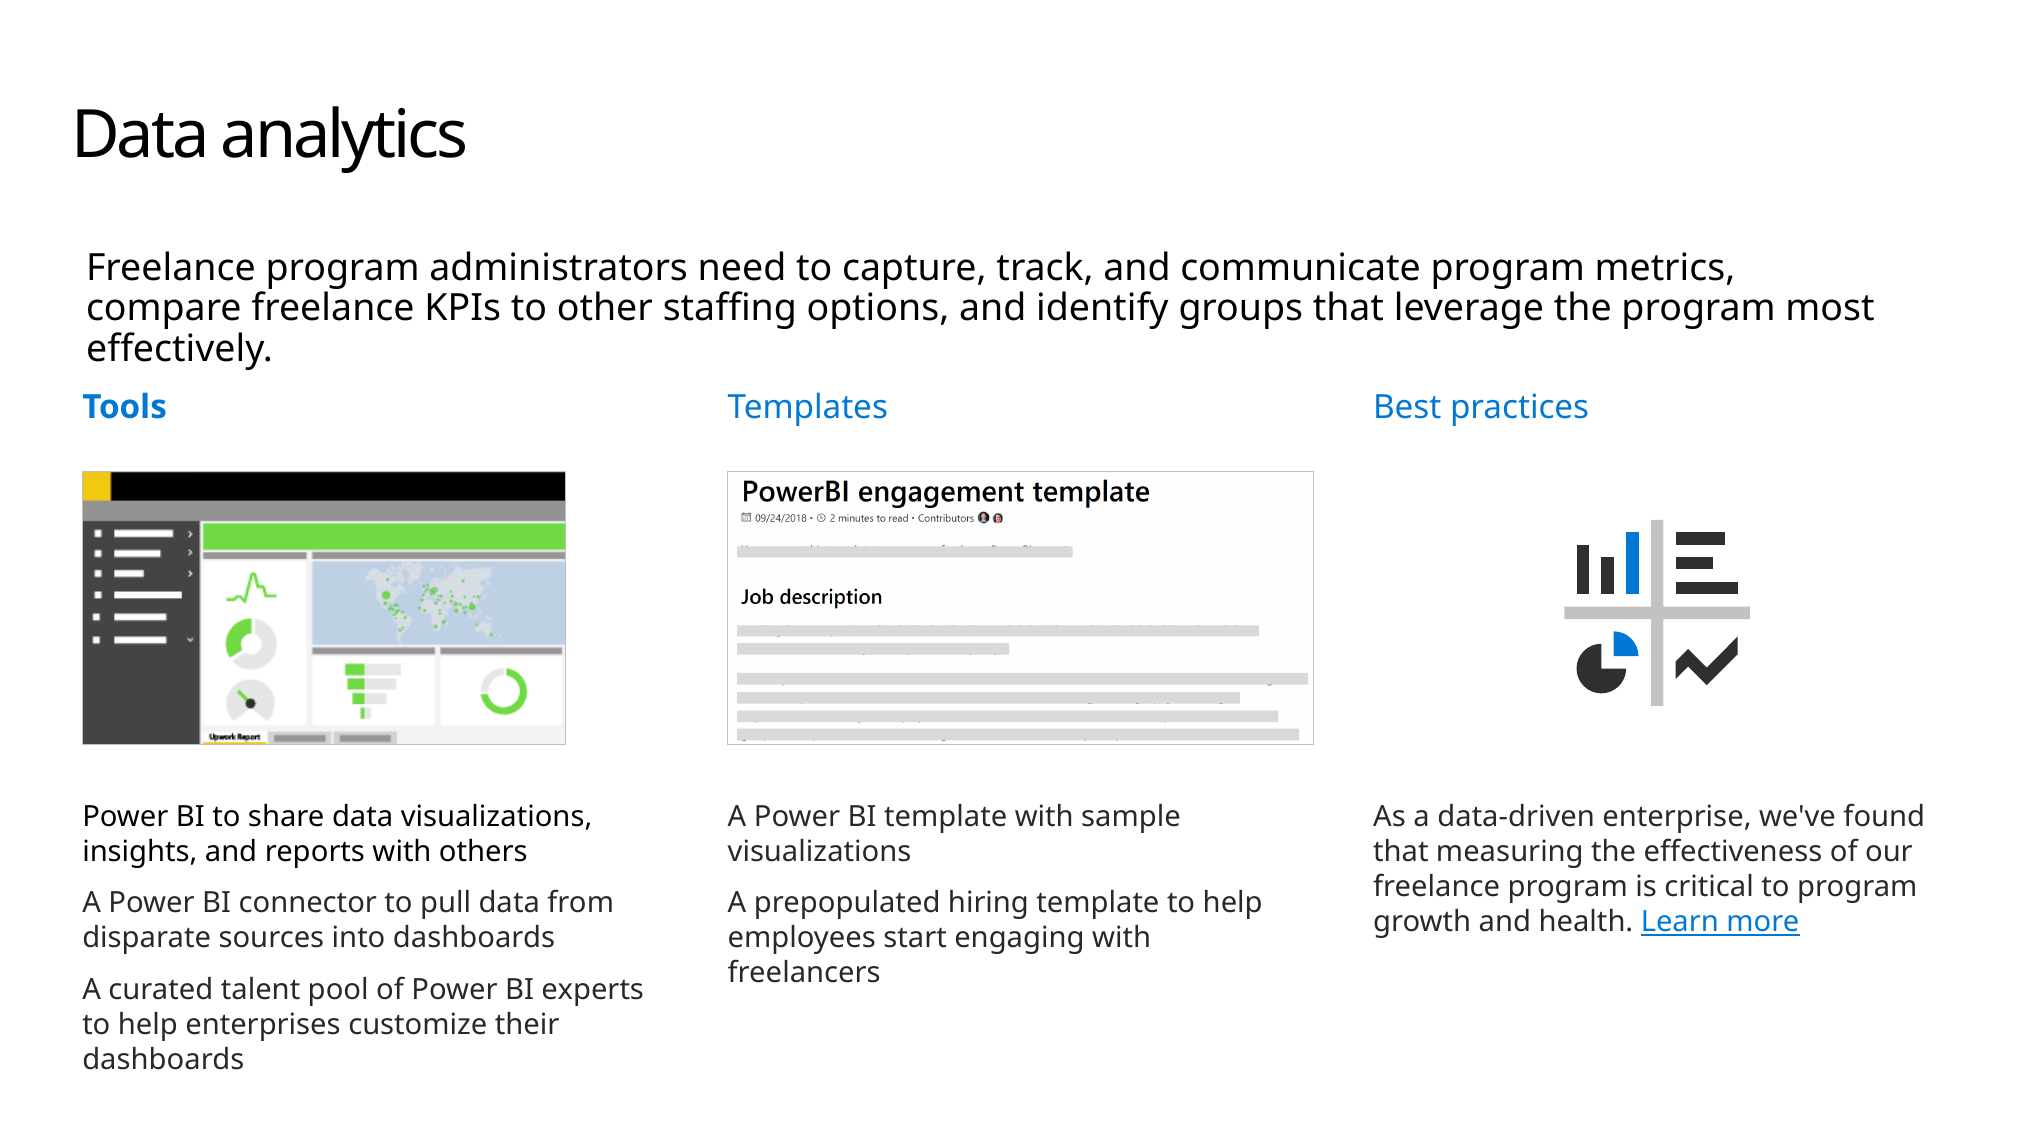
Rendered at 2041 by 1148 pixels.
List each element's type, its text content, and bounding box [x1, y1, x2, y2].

list A Power BI template with sample visualizations A prepopulated hiring template to help employees start engaging with freelancers [727, 797, 1296, 956]
title Data analytics [71, 72, 1969, 198]
text_box Freelance program administrators need to capture, track, and communicate program metrics, compare freelance KPIs to other staffing options, and identify groups that leverage the program most effectively. [71, 240, 1908, 366]
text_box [727, 470, 1314, 745]
text_box Tools [82, 385, 651, 426]
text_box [1559, 515, 1753, 708]
picture [81, 471, 566, 745]
text_box Best practices [1373, 385, 1942, 426]
text_box Templates [727, 385, 1296, 426]
list As a data-driven enterprise, we've found that measuring the effectiveness of our freelance program is critical to program growth and health. Learn more [1373, 797, 1939, 991]
list Power BI to share data visualizations, insights, and reports with others A Power BI connector to pull data from disparate sources into dashboards A curated talent pool of Power BI experts to help enterprises customize their dashboards [82, 797, 651, 1079]
